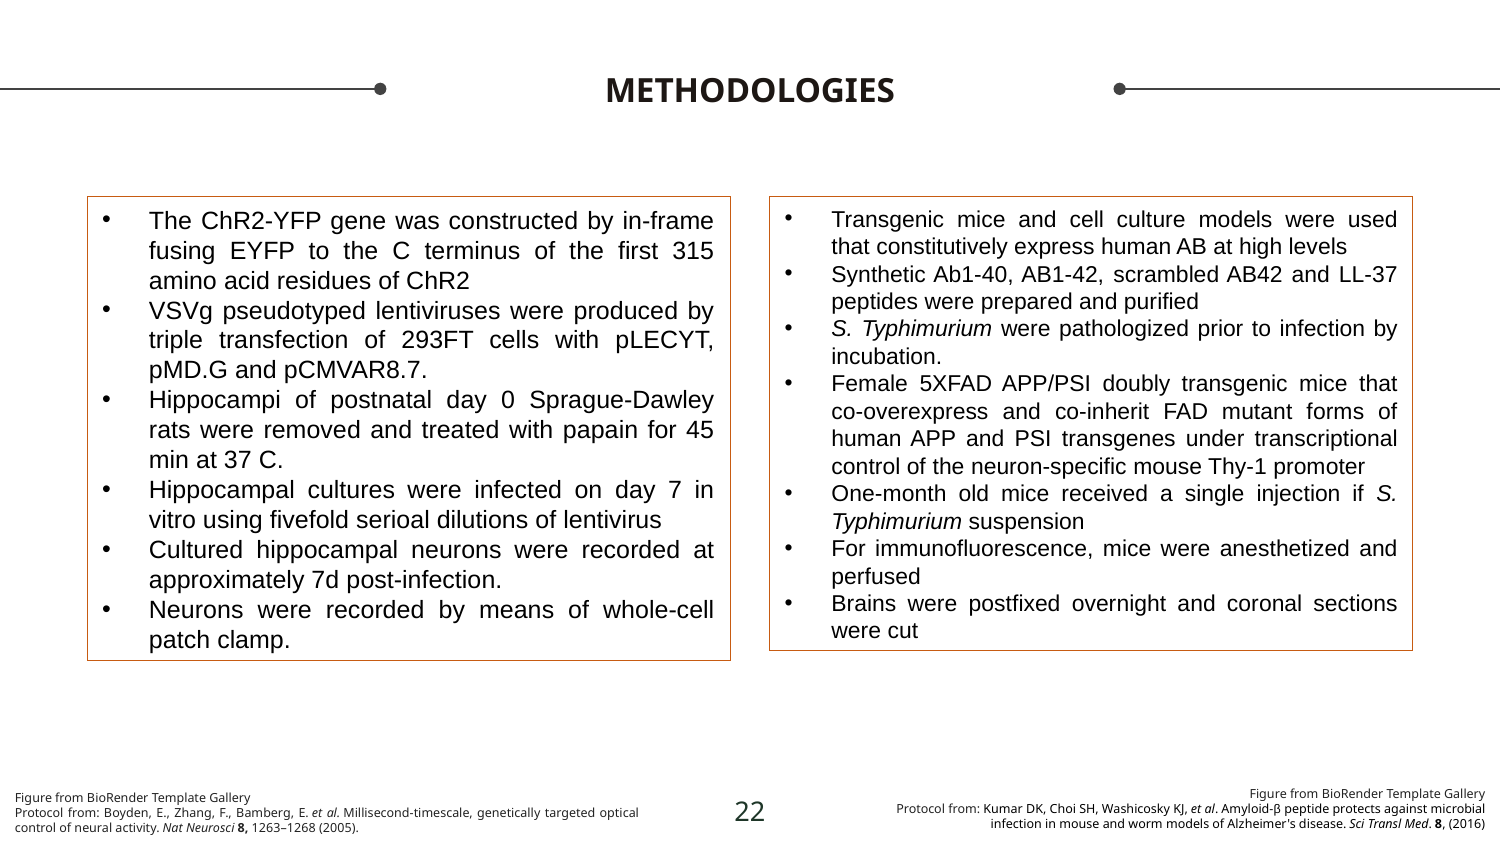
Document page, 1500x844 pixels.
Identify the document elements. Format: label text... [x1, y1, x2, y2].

title METHODOLOGIES [380, 18, 1120, 160]
text_box Figure from BioRender Template Gallery Protocol from: Boyden, E., Zhang, F., Bamberg, E. et al. Millisecond-timescale, genetically targeted optical control of neural activity. Nat Neurosci 8, 1263–1268 (2005). [0, 783, 654, 843]
picture [769, 196, 1413, 648]
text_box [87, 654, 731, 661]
slide_number 22 [705, 779, 795, 844]
text_box Figure from BioRender Template Gallery Protocol from: Kumar DK, Choi SH, Washicosky KJ, et al. Amyloid-β peptide protects against microbial infection in mouse and worm models of Alzheimer's disease. Sci Transl Med. 8, (2016) [846, 779, 1500, 839]
picture [87, 196, 731, 648]
